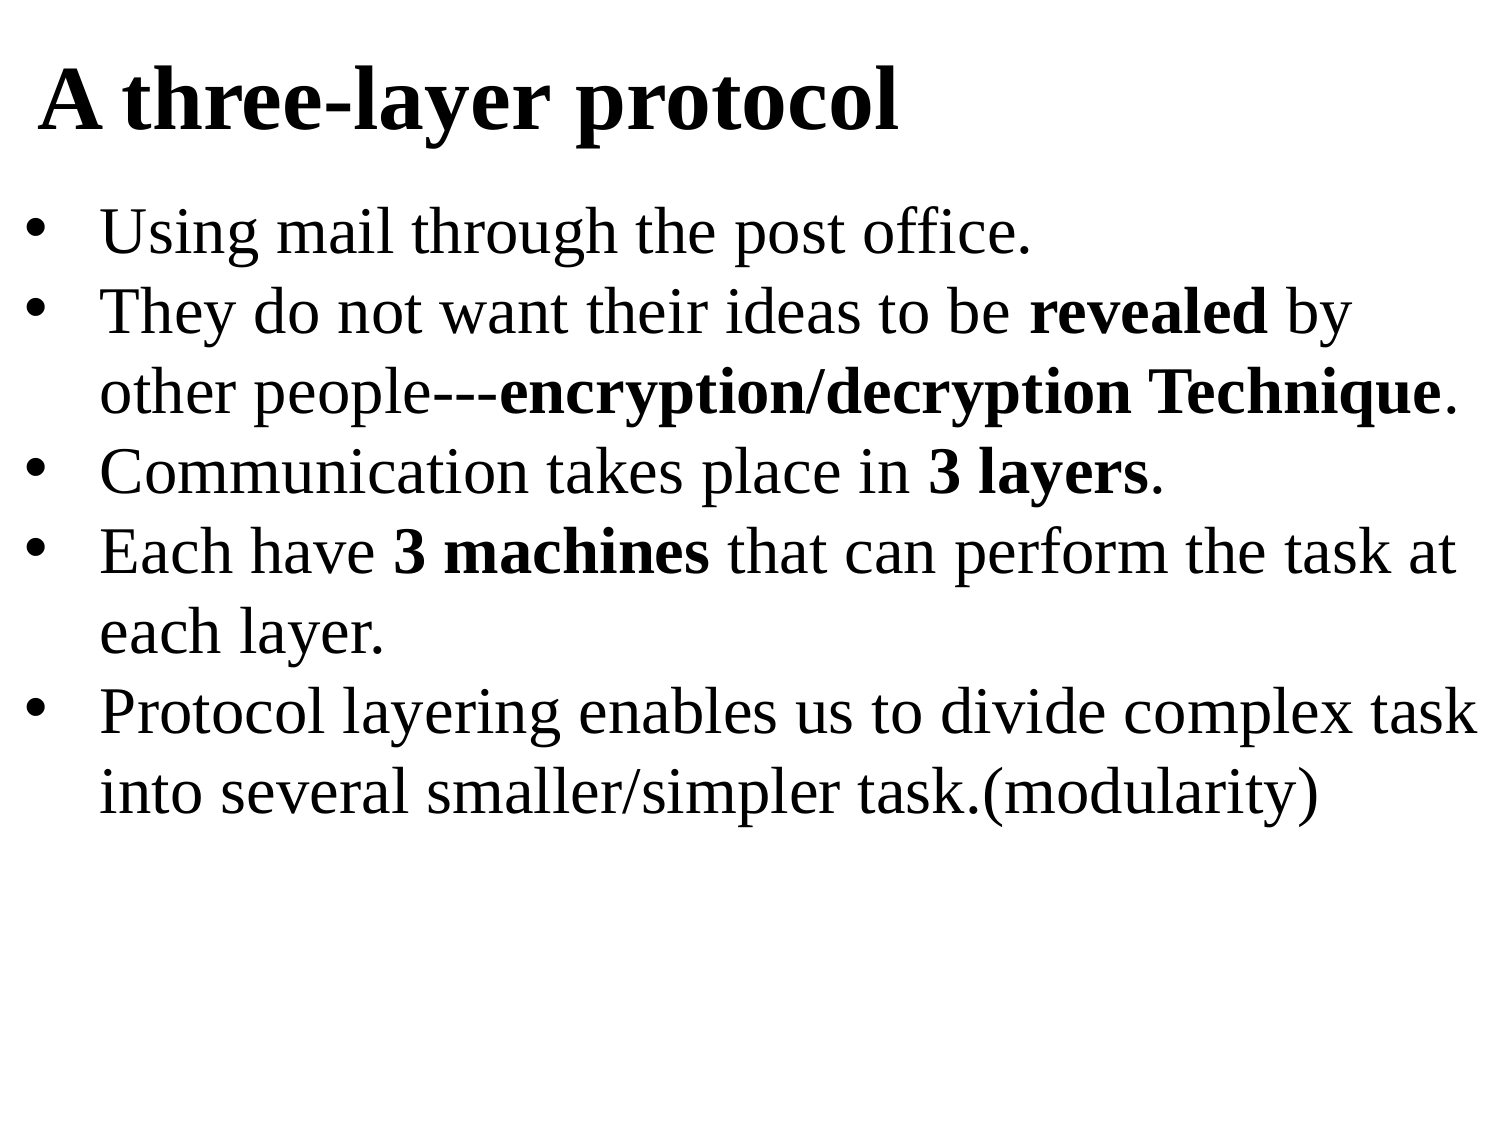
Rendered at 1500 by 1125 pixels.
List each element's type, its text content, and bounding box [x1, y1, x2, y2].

text_box Using mail through the post office. They do not want their ideas to be revealed by other people---encryption/decryption Technique. Communication takes place in 3 layers. Each have 3 machines that can perform the task at each layer. Protocol layering enables us to divide complex task into several smaller/simpler task.(modularity) [24, 186, 1500, 995]
text_box A three-layer protocol [37, 37, 1390, 186]
